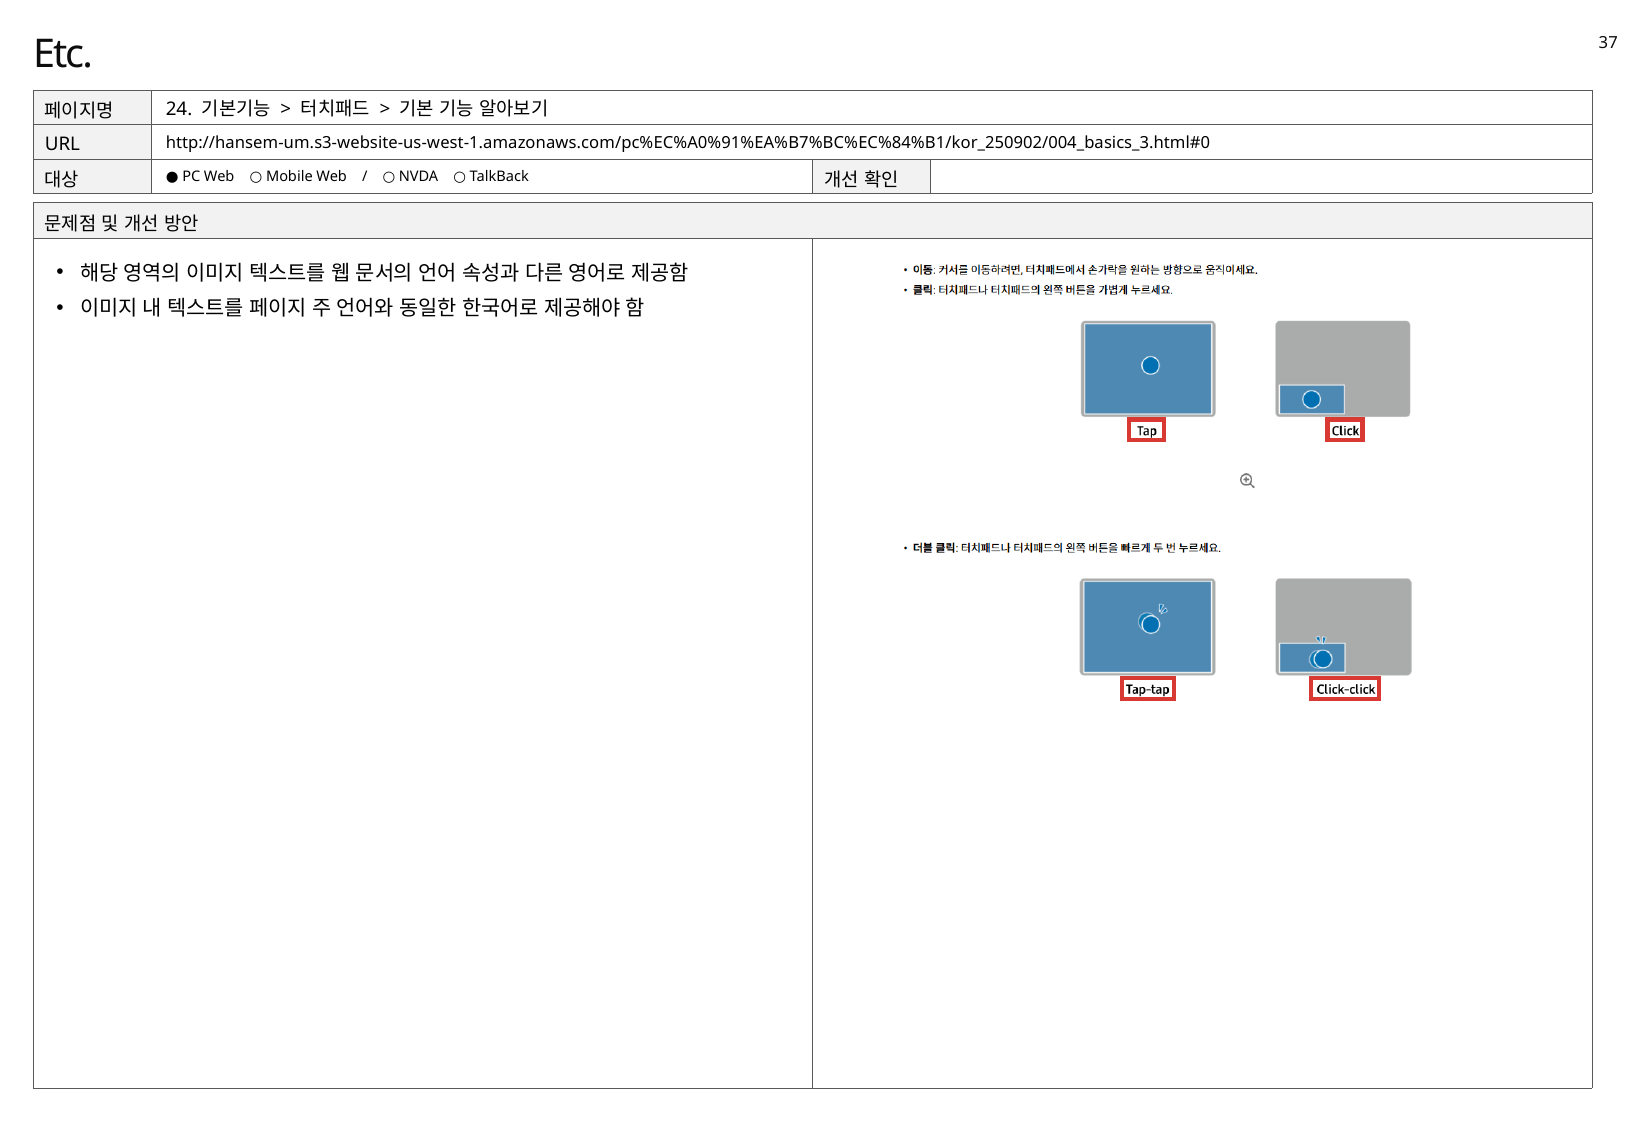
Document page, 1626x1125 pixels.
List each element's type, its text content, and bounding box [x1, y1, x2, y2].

list 해당 영역의 이미지 텍스트를 웹 문서의 언어 속성과 다른 영어로 제공함 이미지 내 텍스트를 페이지 주 언어와 동일한 한국어로 제공해야 함 [56, 257, 789, 472]
list http://hansem-um.s3-website-us-west-1.amazonaws.com/pc%EC%A0%91%EA%B7%BC%EC%84%B1/kor_250902/004_basics_3.html#0 [151, 125, 1593, 160]
list ● PC Web ○ Mobile Web / ○ NVDA ○ TalkBack [151, 158, 813, 193]
title Etc. [33, 33, 1463, 77]
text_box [898, 256, 1500, 718]
list 24. 기본기능 > 터치패드 > 기본 기능 알아보기 [151, 90, 1593, 125]
